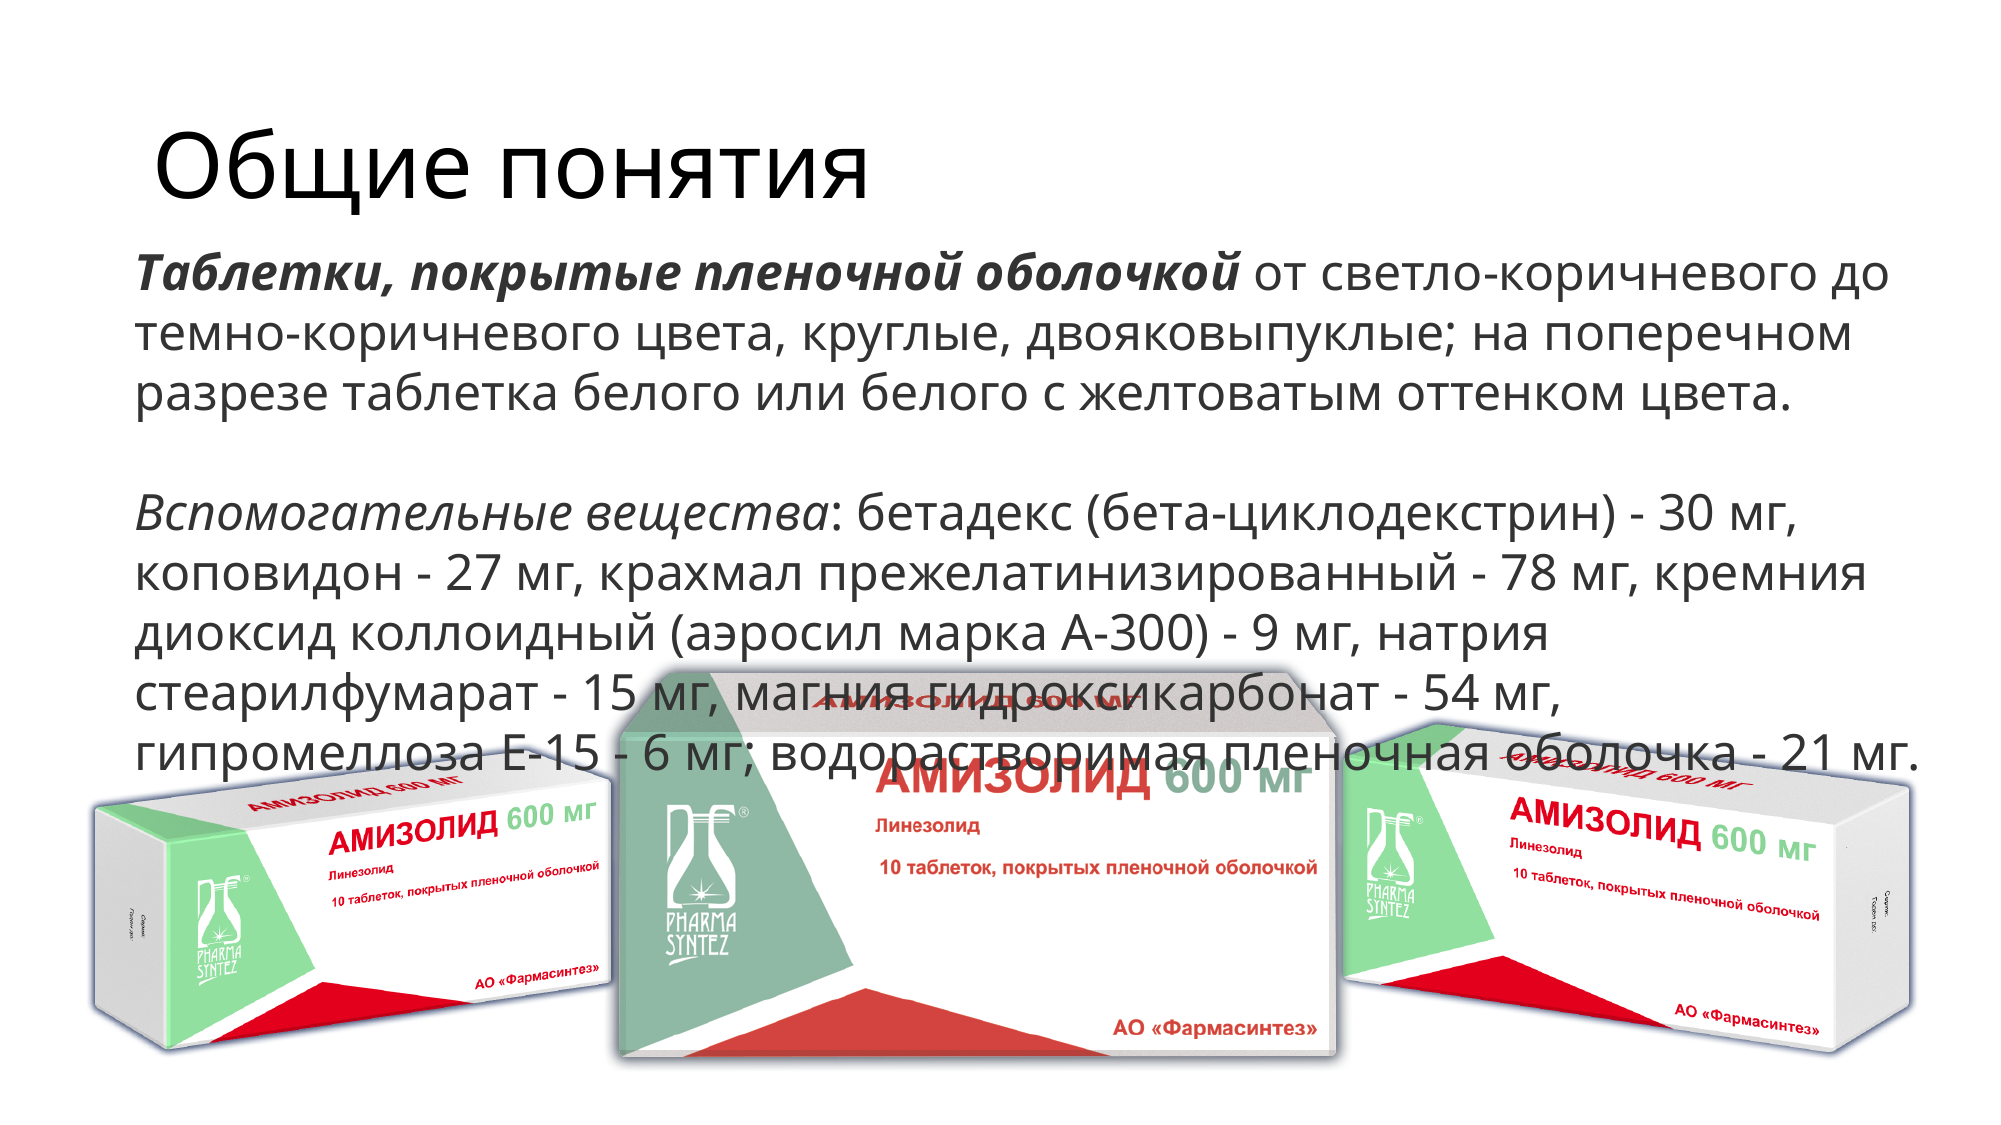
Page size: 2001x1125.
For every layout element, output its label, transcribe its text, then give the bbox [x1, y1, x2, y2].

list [468, 463, 1532, 1125]
text_box Таблетки, покрытые пленочной оболочкой от светло-коричневого до темно-коричневого цвета, круглые, двояковыпуклые; на поперечном разрезе таблетка белого или белого с желтоватым оттенком цвета. Вспомогательные вещества: бетадекс (бета-циклодекстрин) - 30 мг, коповидон - 27 мг, крахмал прежелатинизированный - 78 мг, кремния диоксид коллоидный (аэросил марка А-300) - 9 мг, натрия стеарилфумарат - 15 мг, магния гидроксикарбонат - 54 мг, гипромеллоза Е-15 - 6 мг; водорастворимая пленочная оболочка - 21 мг. [119, 232, 1939, 695]
title Общие понятия [137, 59, 1863, 232]
picture [67, 695, 468, 1098]
picture [1532, 662, 1965, 1105]
